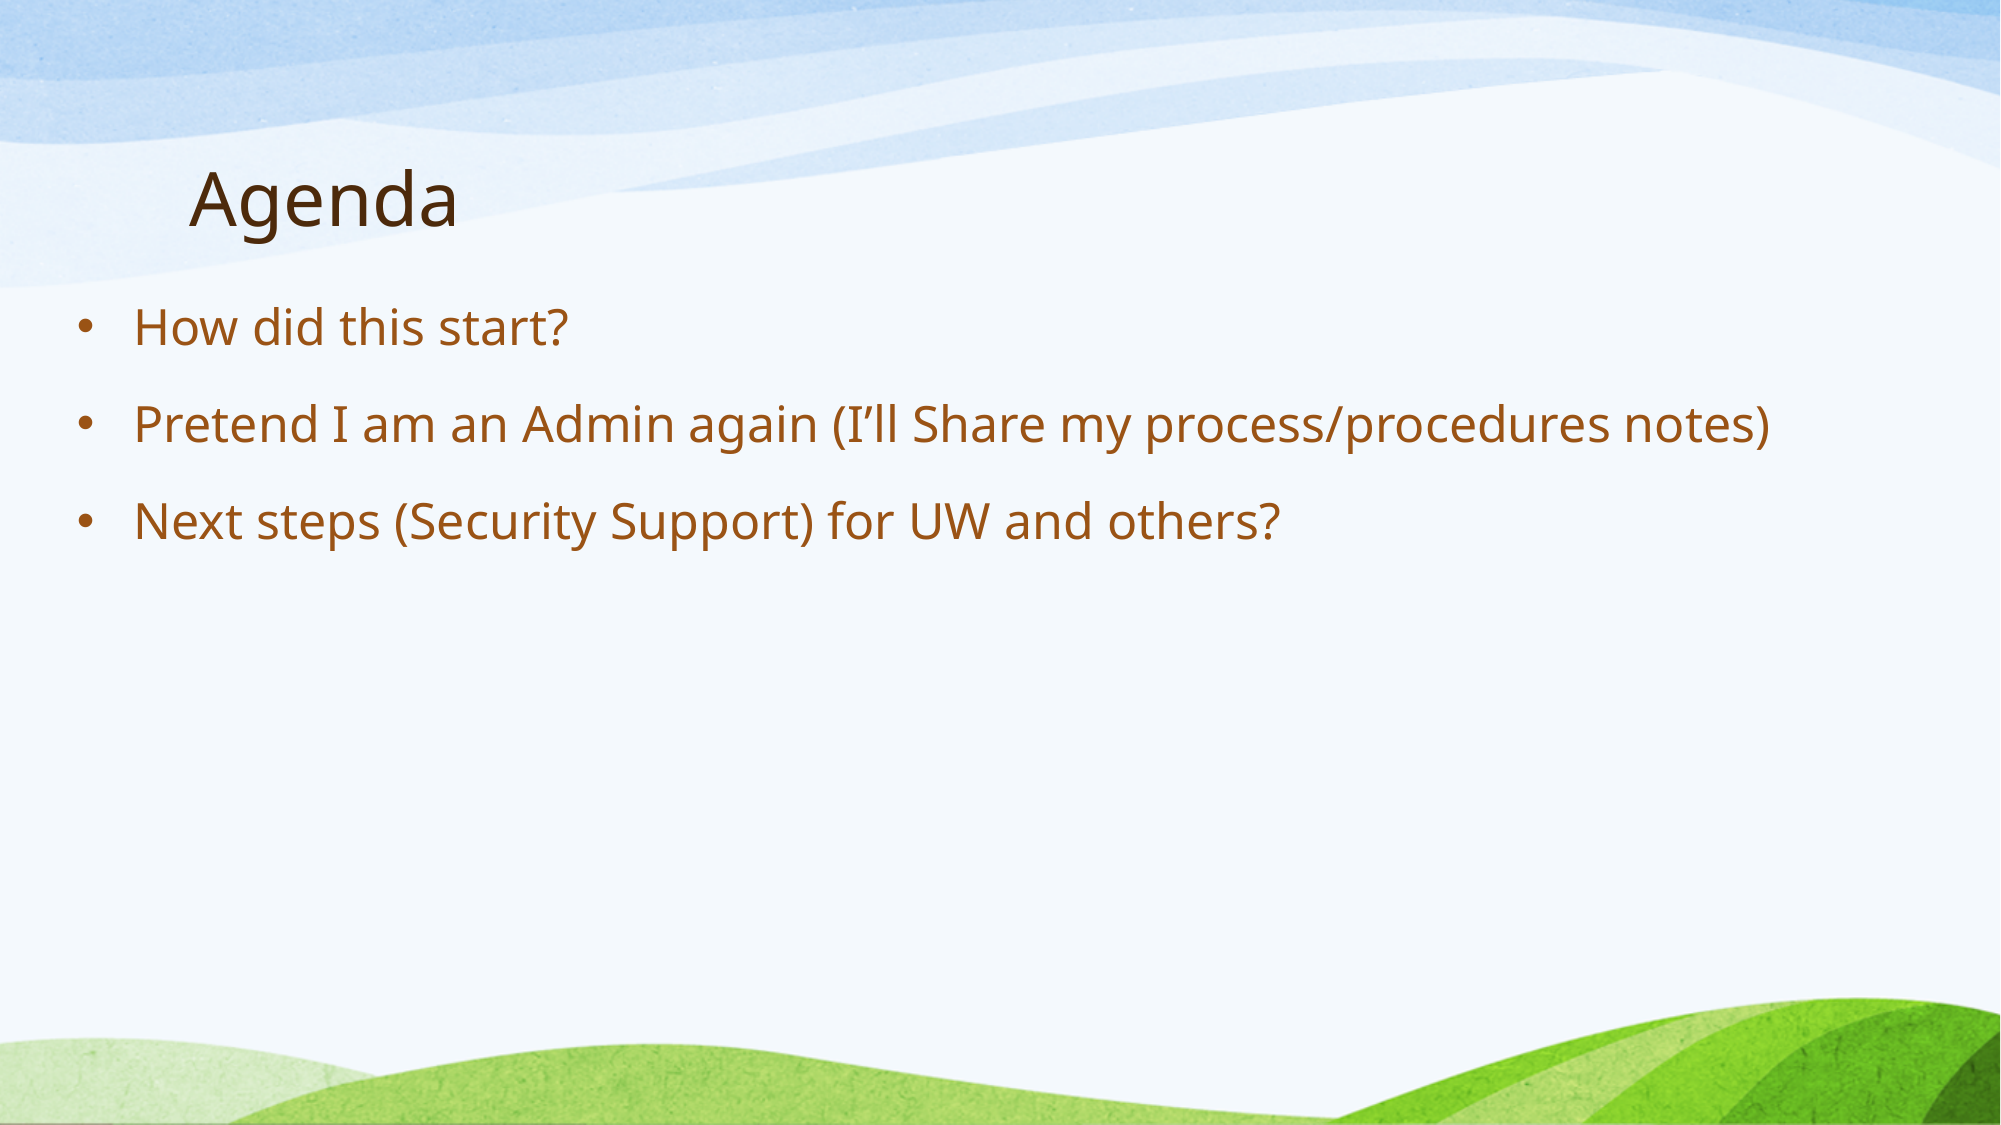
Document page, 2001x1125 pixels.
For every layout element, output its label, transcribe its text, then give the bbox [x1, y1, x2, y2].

title Agenda [174, 50, 1825, 250]
list How did this start? Pretend I am an Admin again (I’ll Share my process/procedures notes) Next steps (Security Support) for UW and others? [61, 287, 1983, 982]
picture [0, 0, 2001, 1125]
